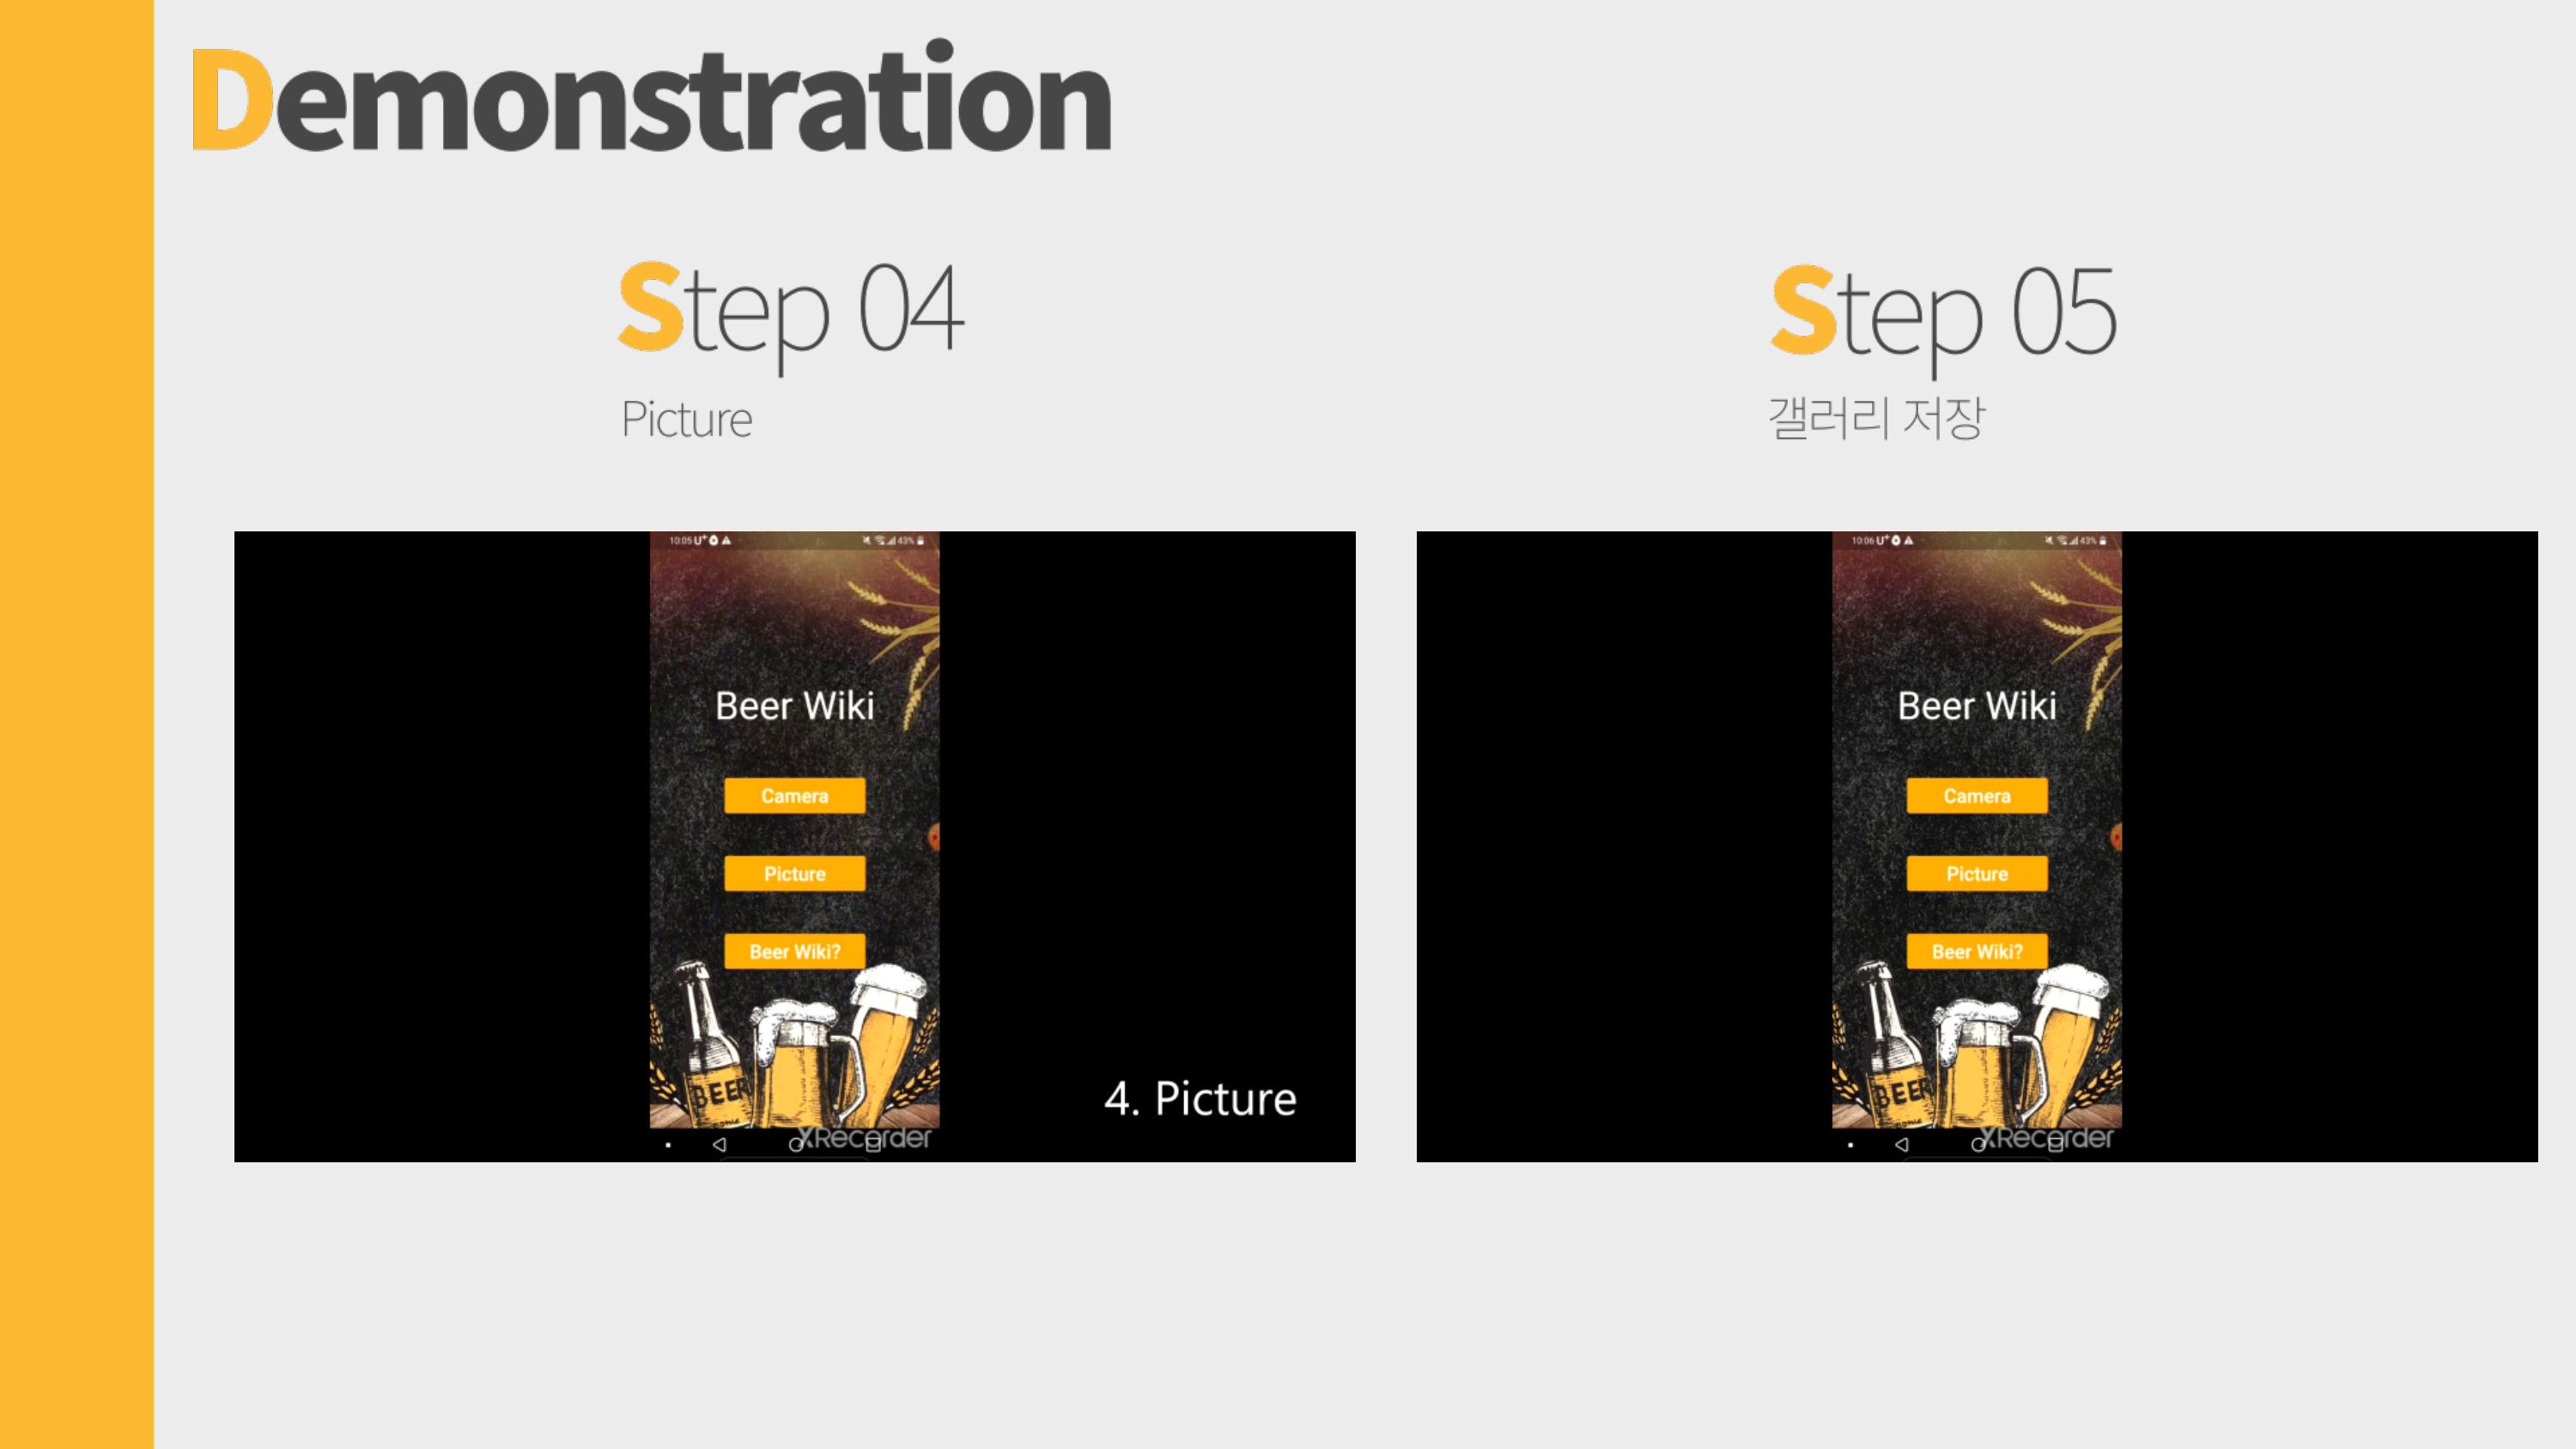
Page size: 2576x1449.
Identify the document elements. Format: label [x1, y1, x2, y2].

text_box [0, 0, 155, 1449]
picture [1749, 206, 2172, 464]
picture [234, 531, 1356, 1162]
picture [134, 0, 1162, 472]
picture [1417, 531, 2538, 1162]
